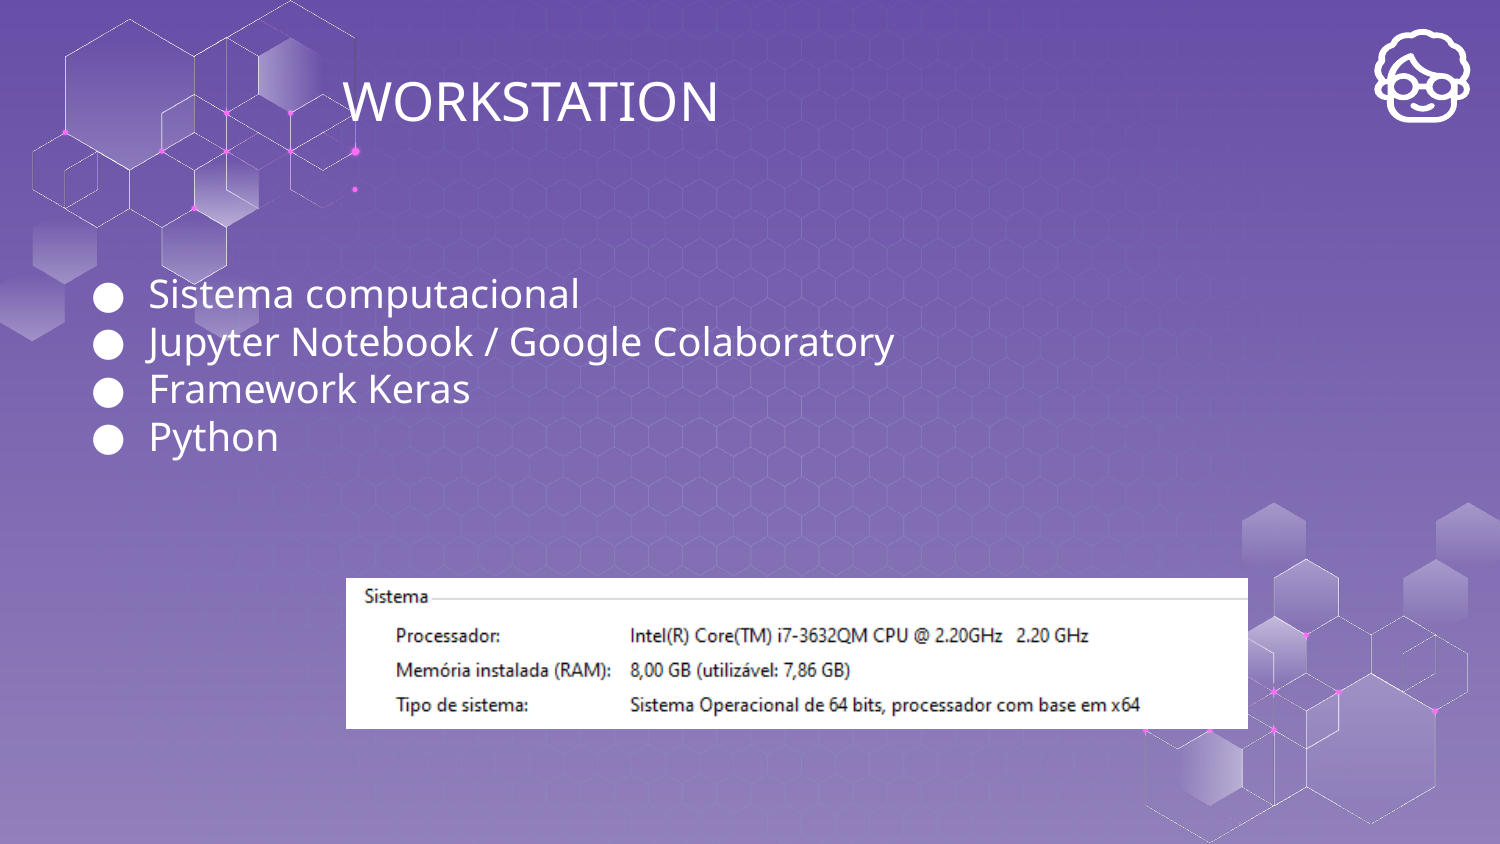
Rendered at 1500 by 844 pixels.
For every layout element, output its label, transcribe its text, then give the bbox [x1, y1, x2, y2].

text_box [1372, 28, 1472, 123]
picture [0, 0, 1500, 844]
title WORKSTATION [86, 44, 736, 155]
subtitle Sistema computacional Jupyter Notebook / Google Colaboratory Framework Keras Python [58, 254, 1063, 492]
